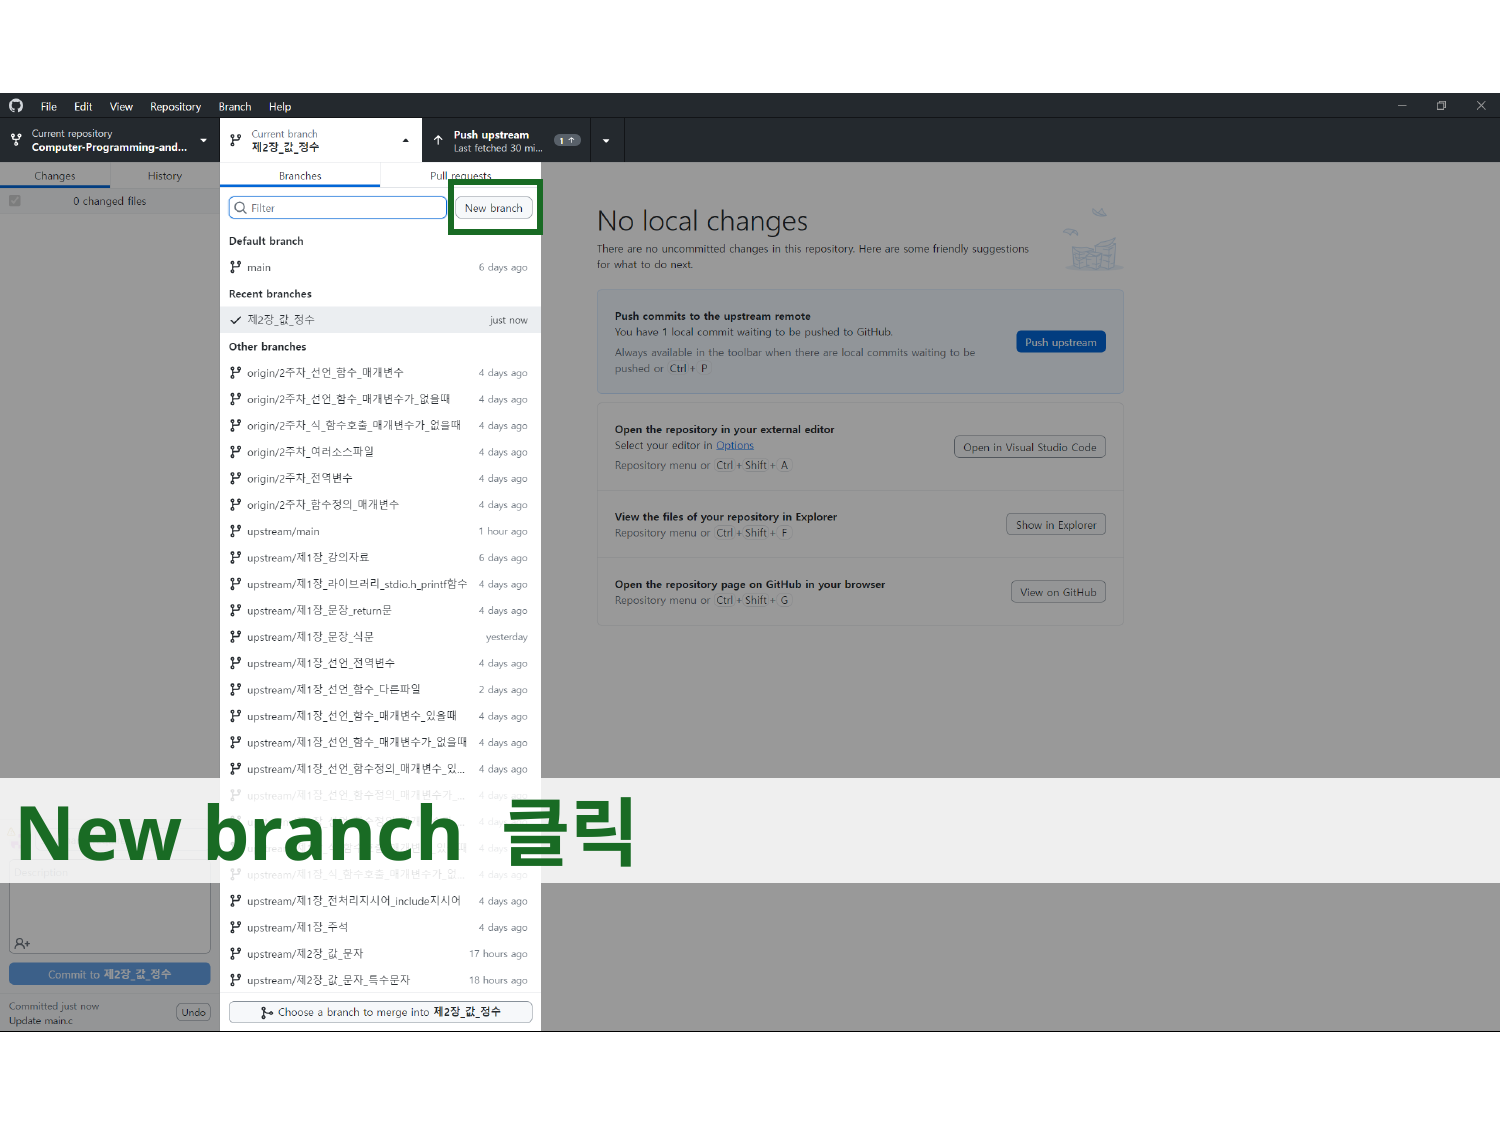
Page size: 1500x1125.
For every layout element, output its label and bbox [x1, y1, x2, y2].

picture [0, 93, 1500, 1032]
